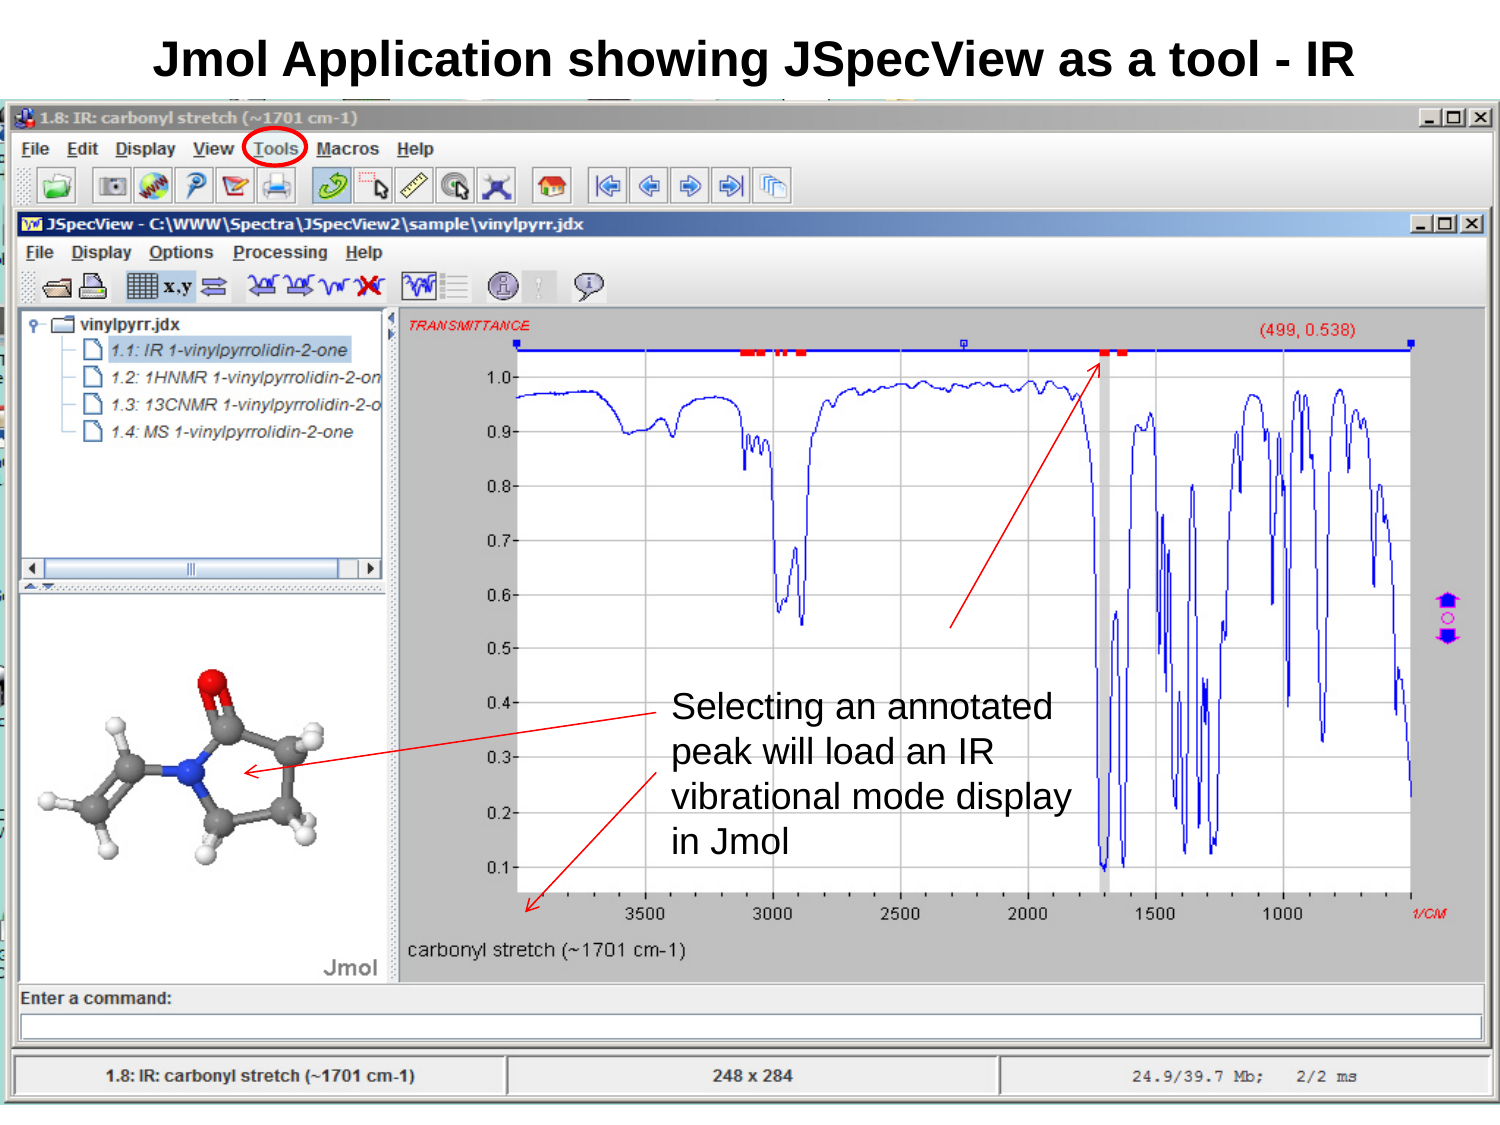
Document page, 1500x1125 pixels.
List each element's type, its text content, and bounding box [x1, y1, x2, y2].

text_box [949, 362, 1101, 629]
title Jmol Application showing JSpecView as a tool - IR [9, 0, 1500, 99]
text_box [243, 712, 657, 774]
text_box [524, 781, 657, 913]
picture [0, 99, 1500, 1105]
